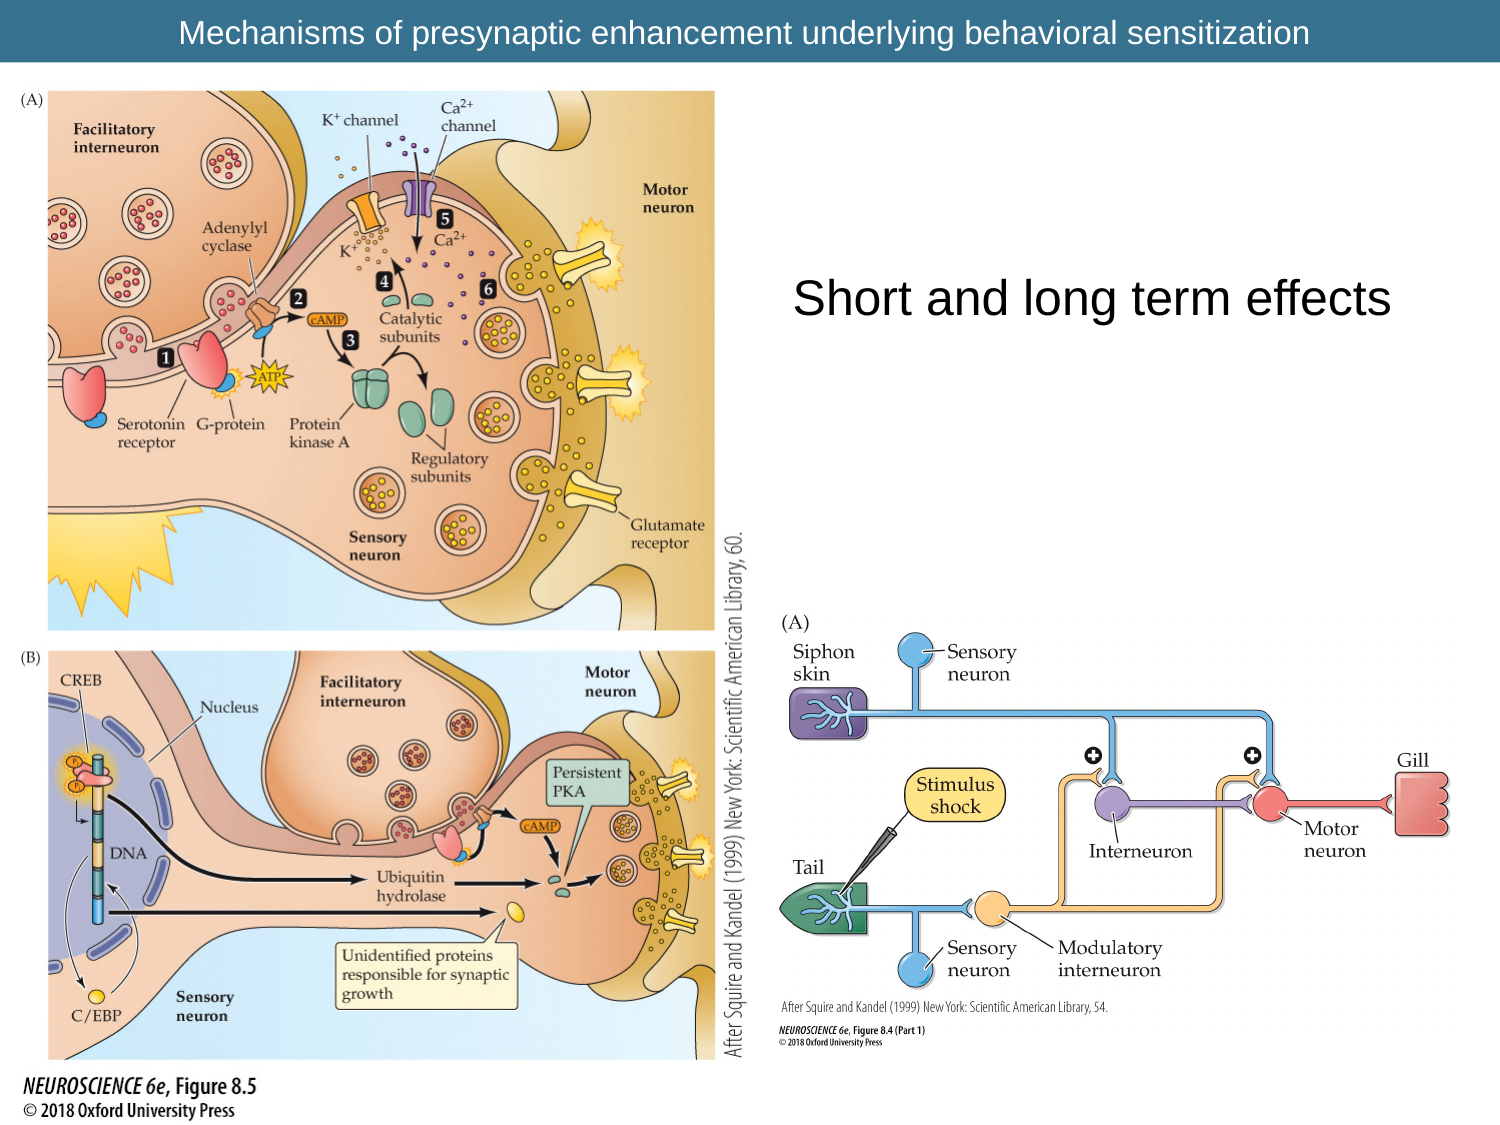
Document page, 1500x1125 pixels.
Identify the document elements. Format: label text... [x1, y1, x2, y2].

picture [774, 604, 1457, 1049]
title Mechanisms of presynaptic enhancement underlying behavioral sensitization [0, 0, 1500, 63]
picture [13, 86, 751, 1125]
text_box Short and long term effects [777, 257, 1408, 333]
